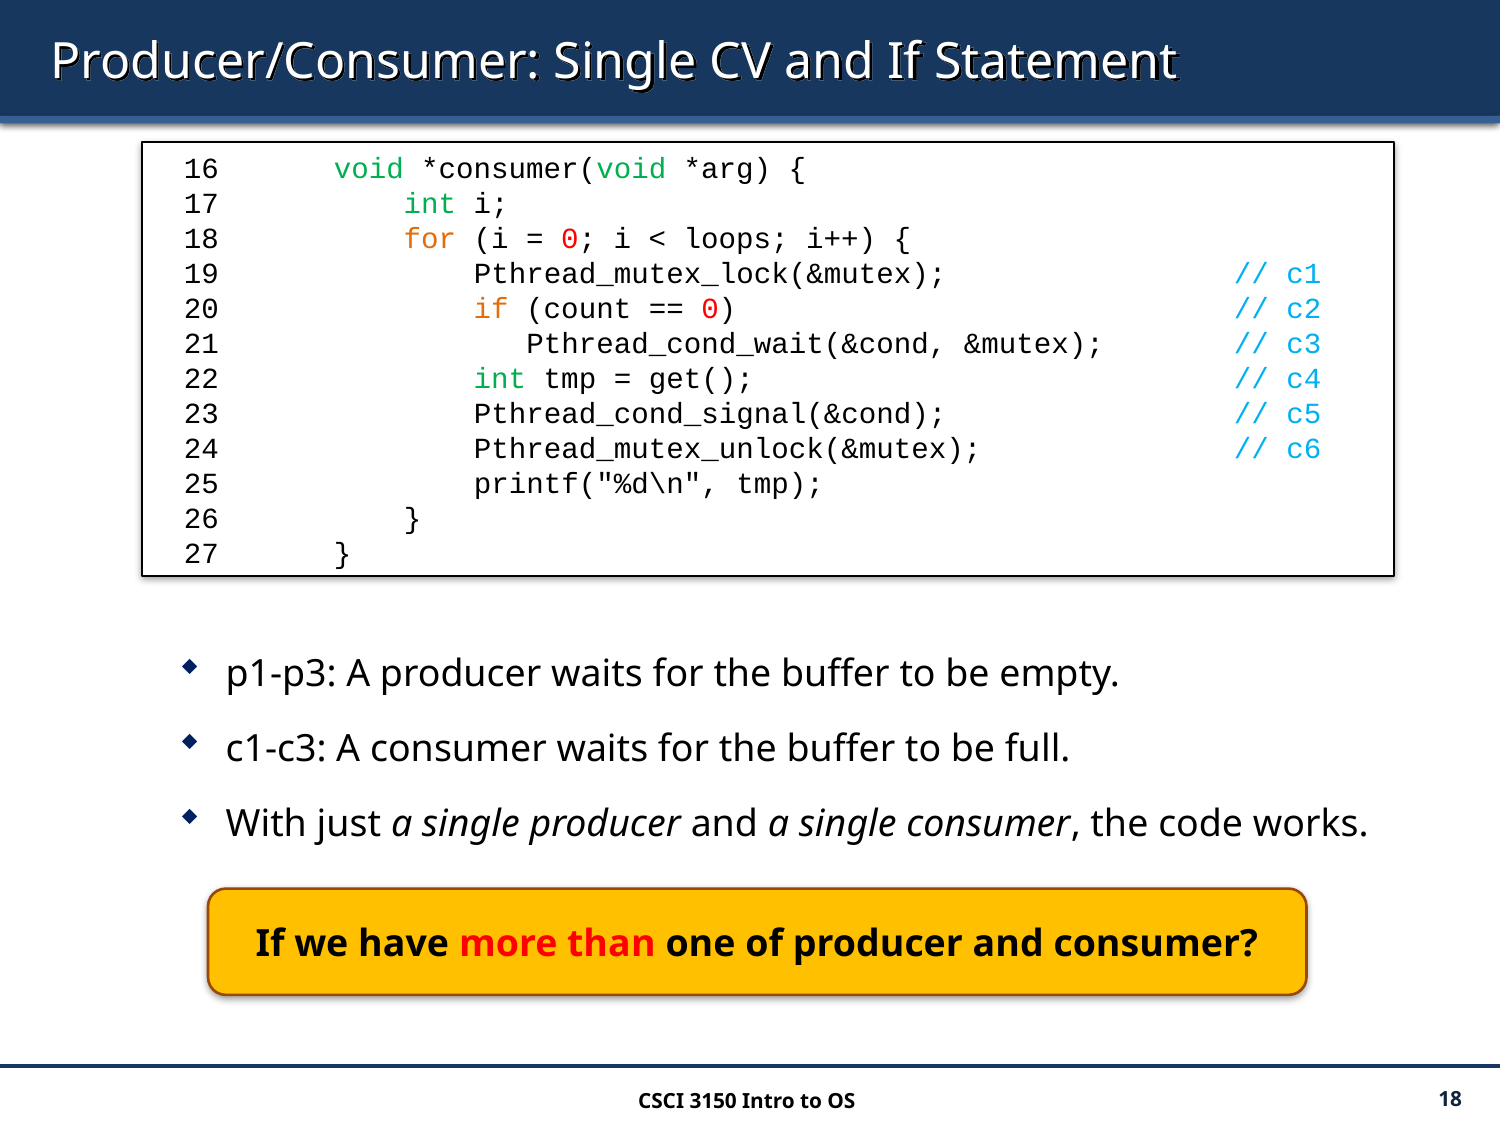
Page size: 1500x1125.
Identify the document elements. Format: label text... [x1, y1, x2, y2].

title Producer/Consumer: Single CV and If Statement [34, 10, 1477, 107]
text_box If we have more than one of producer and consumer? [204, 885, 1310, 999]
footer CSCI 3150 Intro to OS [497, 1079, 997, 1117]
list p1-p3: A producer waits for the buffer to be empty. c1-c3: A consumer waits for the buffer to be full. With just a single producer and a single consumer, the code works. [88, 618, 1449, 935]
slide_number 18 [1306, 1081, 1483, 1118]
text_box 16 void *consumer(void *arg) { 17 int i; 18 for (i = 0; i < loops; i++) { 19 Pthread_mutex_lock(&mutex); // c1 20 if (count == 0) // c2 21 Pthread_cond_wait(&cond, &mutex); // c3 22 int tmp = get(); // c4 23 Pthread_cond_signal(&cond); // c5 24 Pthread_mutex_unlock(&mutex); // c6 25 printf("%d\n", tmp); 26 } 27 } [139, 139, 1397, 580]
